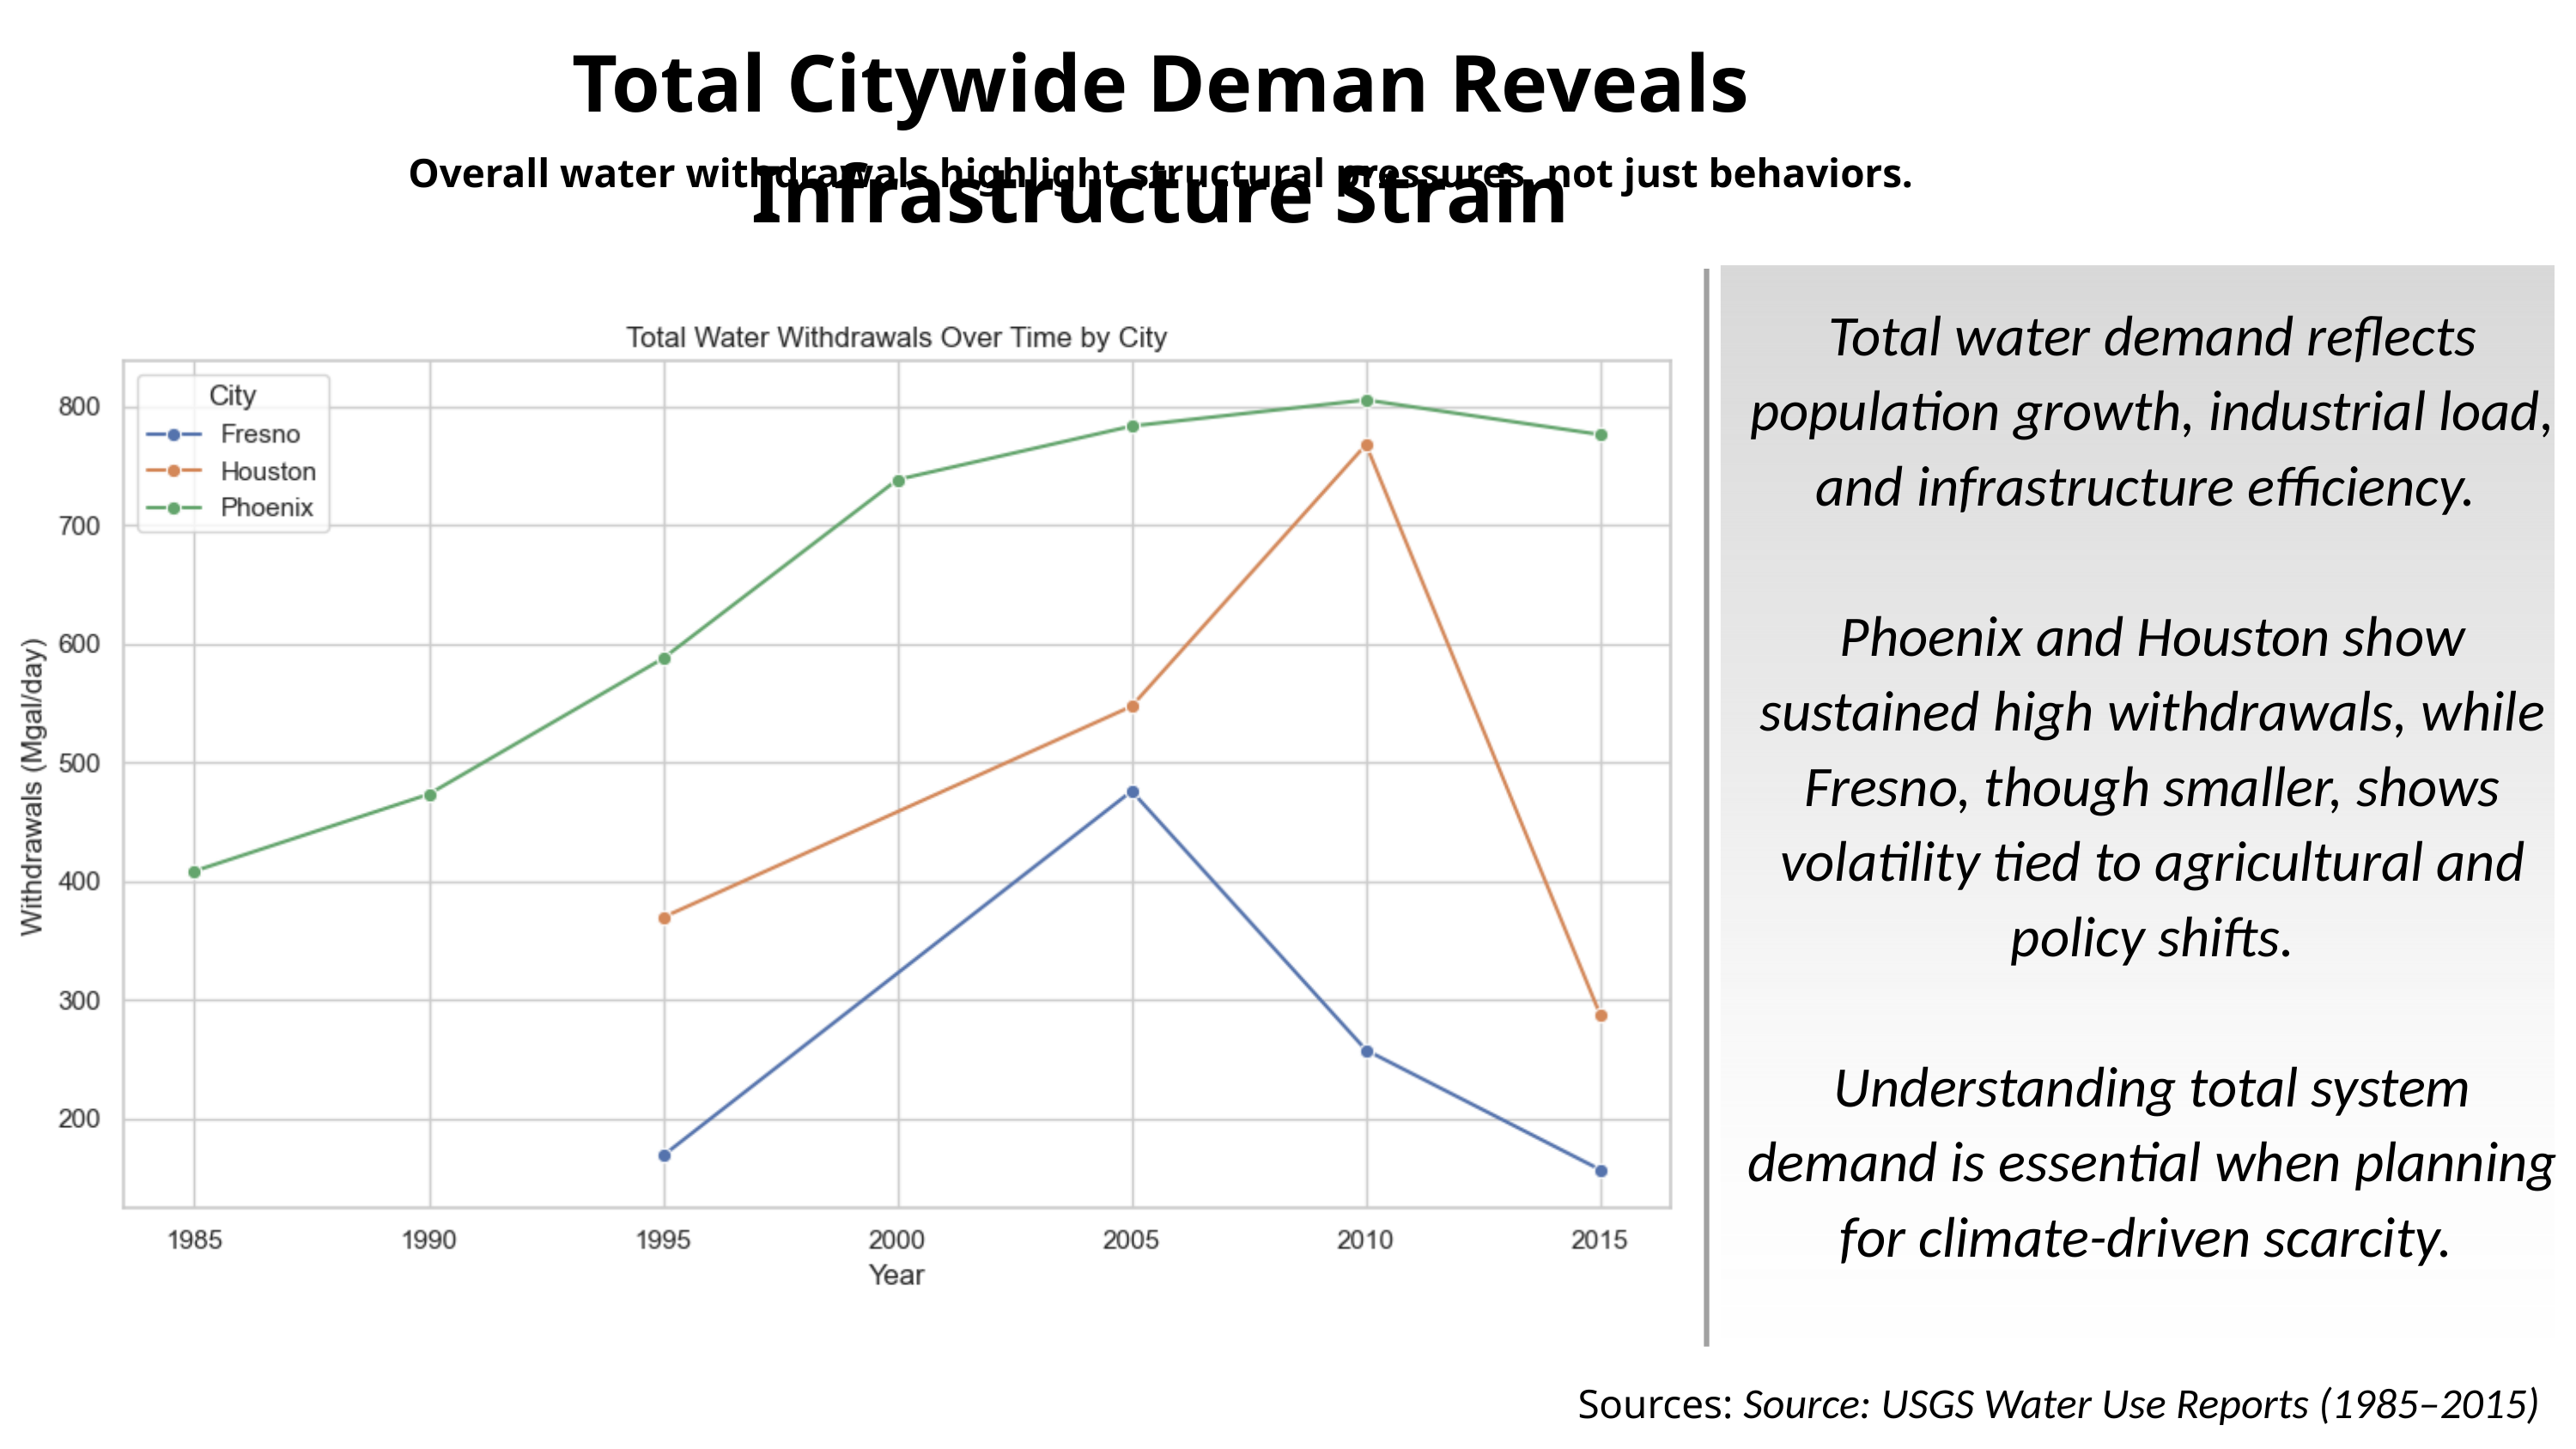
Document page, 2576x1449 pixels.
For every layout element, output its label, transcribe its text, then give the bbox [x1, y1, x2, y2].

picture [7, 320, 1693, 1295]
text_box Total water demand reflects population growth, industrial load, and infrastructure efficiency. Phoenix and Houston show sustained high withdrawals, while Fresno, though smaller, shows volatility tied to agricultural and policy shifts. Understanding total system demand is essential when planning for climate-driven scarcity. [1747, 291, 2559, 1269]
text_box Overall water withdrawals highlight structural pressures, not just behaviors. [390, 140, 1932, 196]
text_box Total Citywide Deman Reveals Infrastructure Strain [332, 17, 1990, 239]
text_box Sources: Source: USGS Water Use Reports (1985–2015) [1577, 1372, 2576, 1449]
text_box [1720, 265, 2555, 1372]
